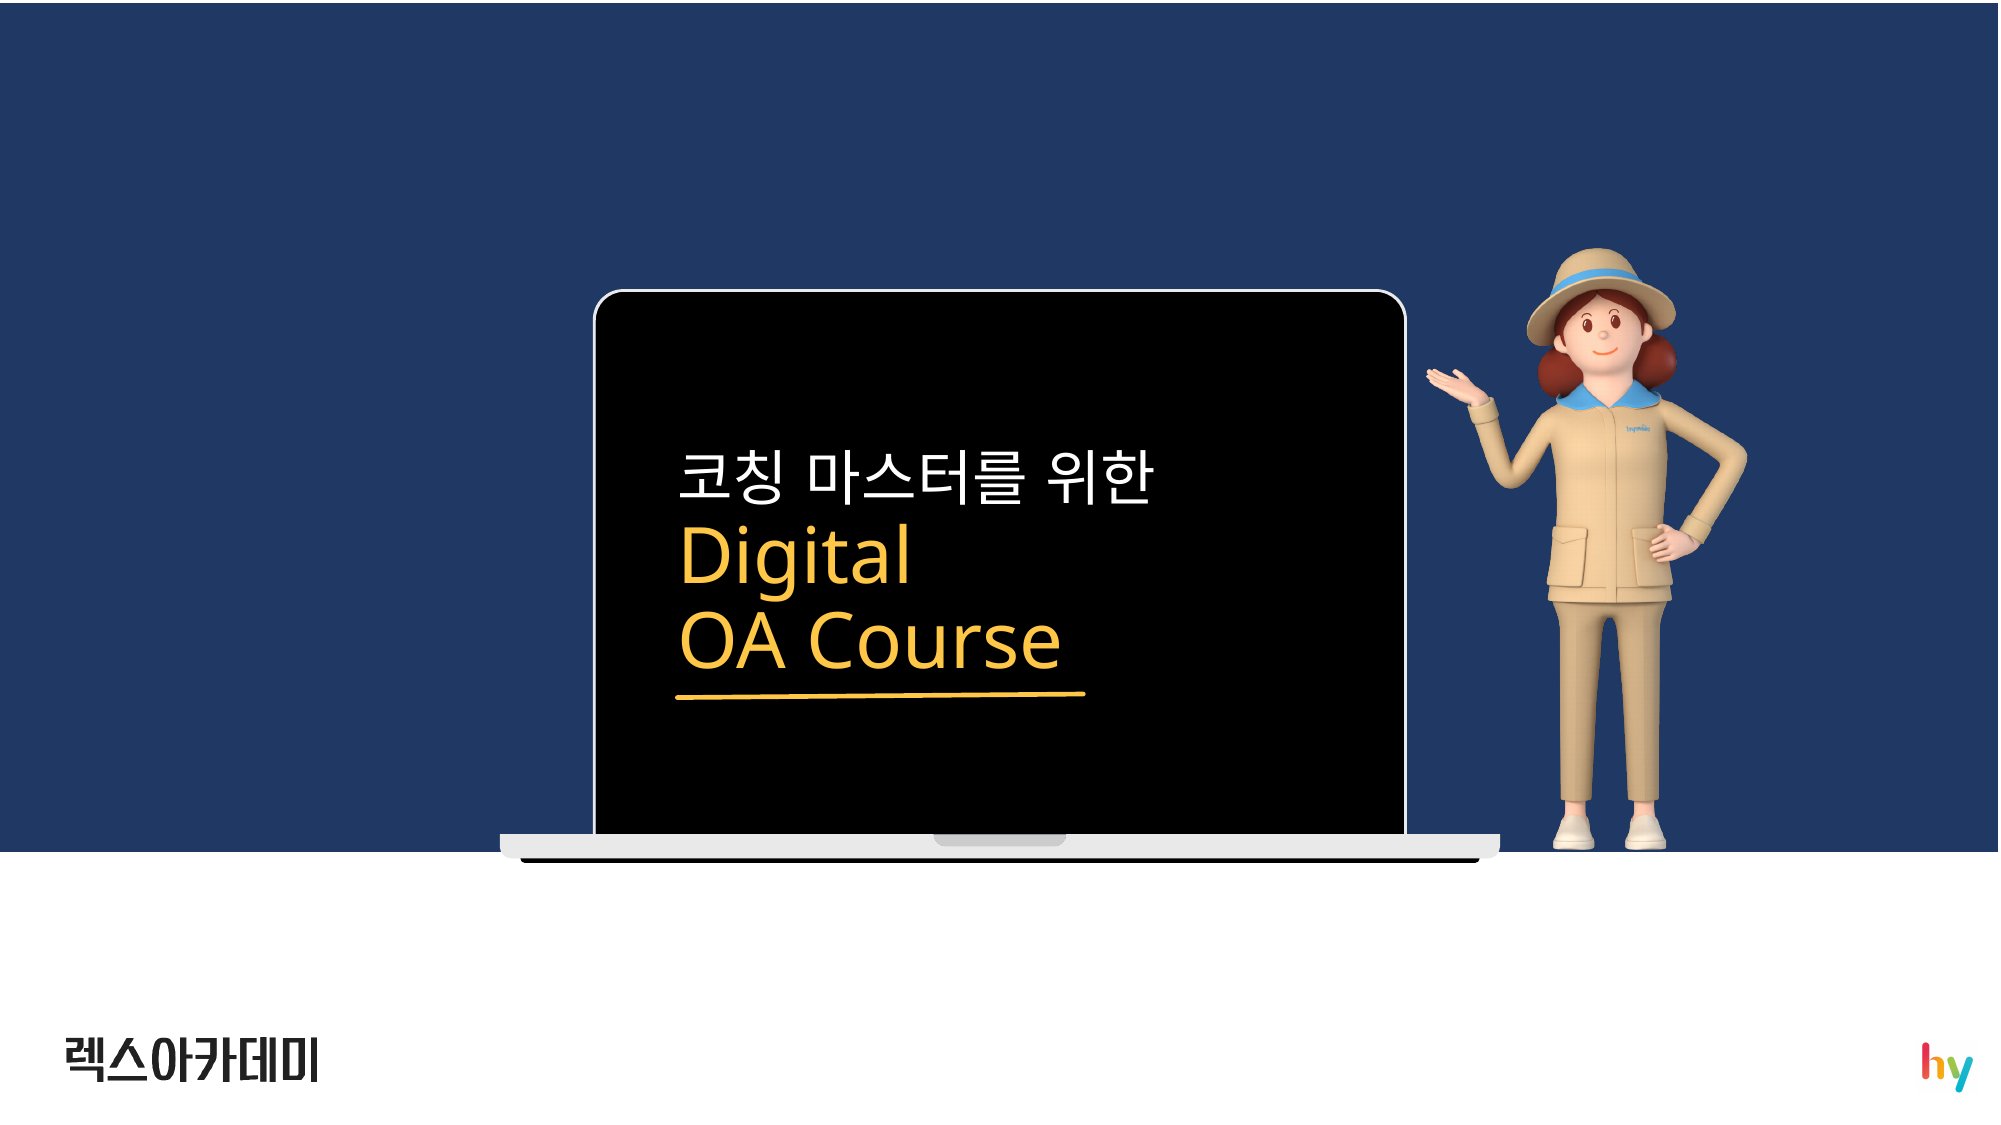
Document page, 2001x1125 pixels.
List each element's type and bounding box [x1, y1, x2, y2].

picture [1916, 1041, 1979, 1094]
text_box [499, 289, 1501, 863]
picture [66, 1037, 317, 1082]
picture [1424, 230, 1757, 854]
text_box [0, 2, 1999, 853]
